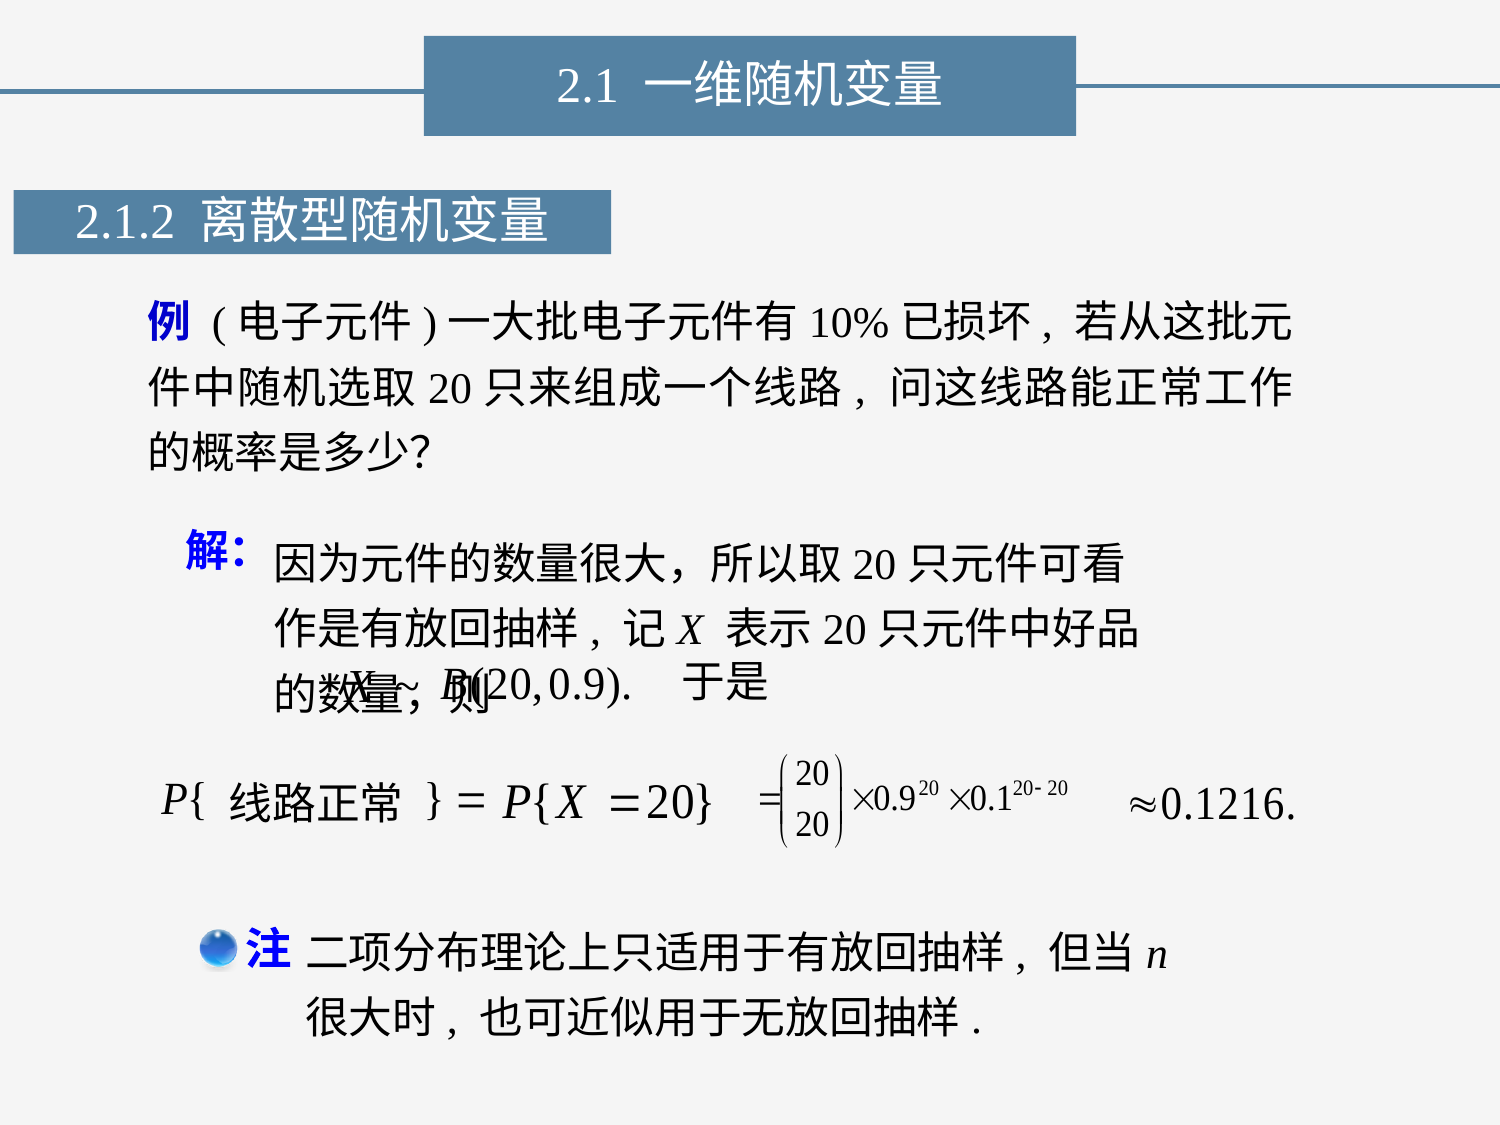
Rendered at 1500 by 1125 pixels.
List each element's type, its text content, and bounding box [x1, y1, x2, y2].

text_box 2.1 一维随机变量 [423, 35, 1077, 136]
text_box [491, 768, 721, 840]
text_box 解： [170, 514, 288, 583]
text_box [197, 926, 291, 973]
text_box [332, 660, 430, 709]
text_box 2.1.2 离散型随机变量 [13, 190, 612, 255]
text_box 于是 [667, 646, 785, 714]
text_box 因为元件的数量很大，所以取20只元件可看作是有放回抽样, 记X 表示20只元件中好品的数量，则 [258, 514, 1183, 727]
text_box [1116, 776, 1301, 830]
text_box 二项分布理论上只适用于有放回抽样, 但当n很大时, 也可近似用于无放回抽样. [290, 904, 1214, 1050]
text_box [430, 653, 635, 720]
text_box 例 (电子元件)一大批电子元件有10%已损坏, 若从这批元件中随机选取20只来组成一个线路, 问这线路能正常工作的概率是多少？ [132, 273, 1309, 486]
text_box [151, 767, 526, 839]
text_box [749, 744, 1077, 859]
